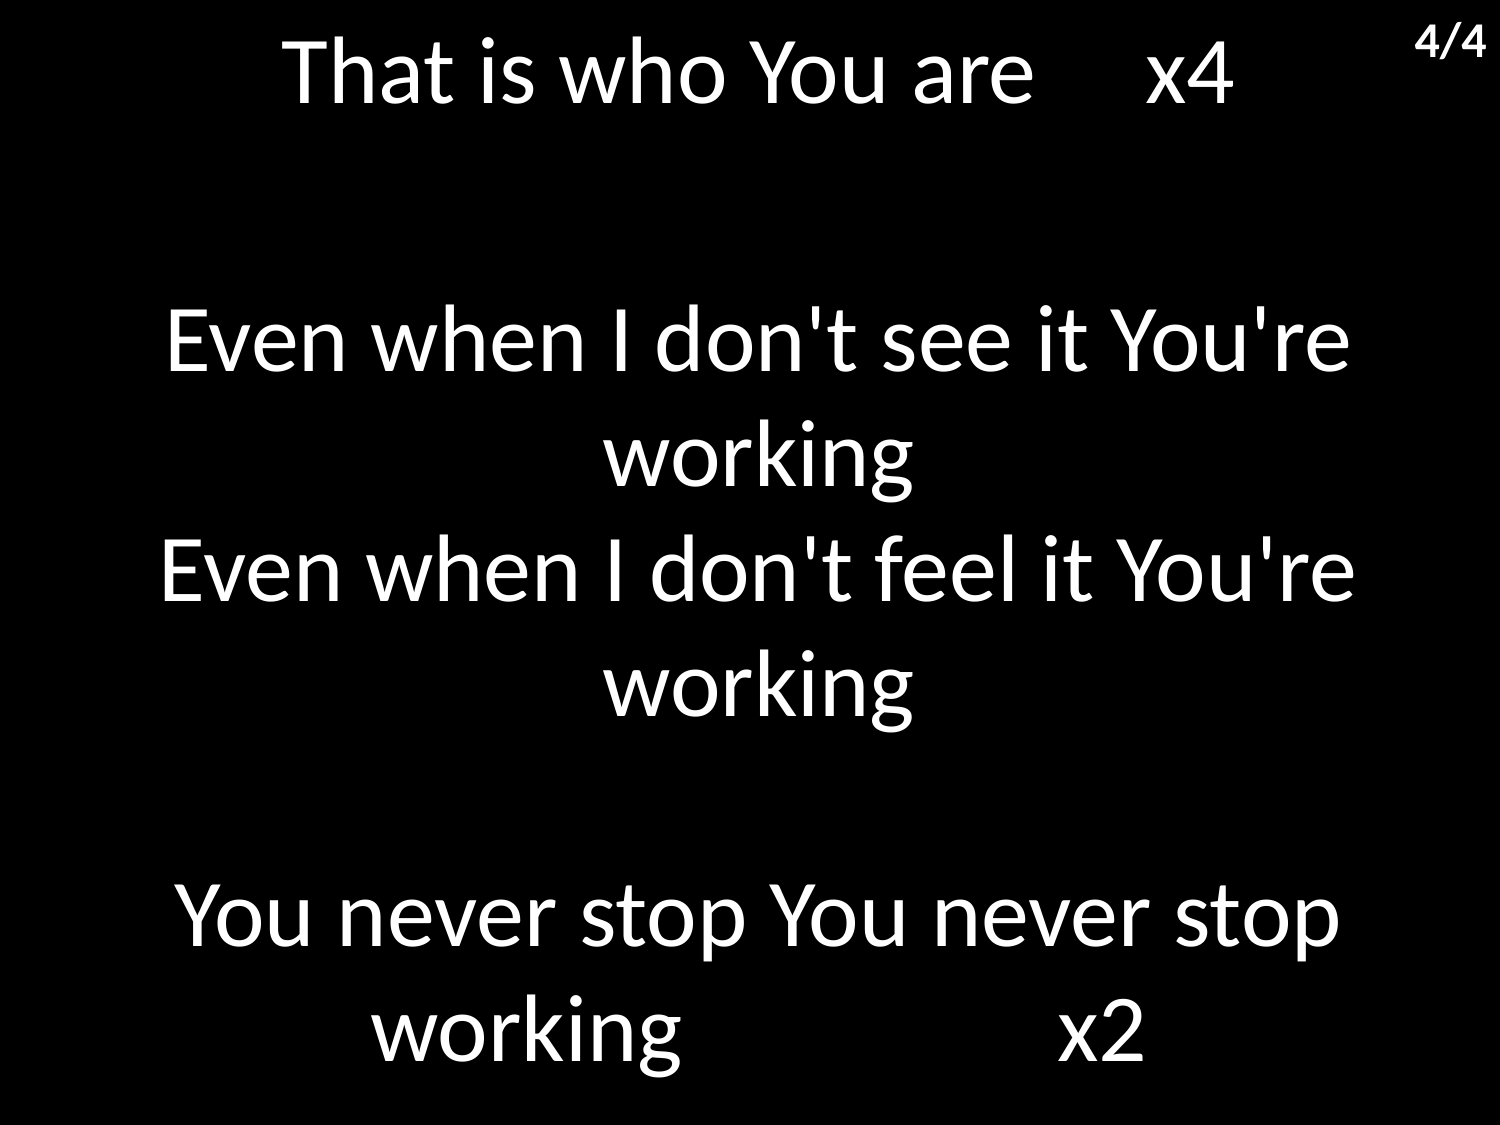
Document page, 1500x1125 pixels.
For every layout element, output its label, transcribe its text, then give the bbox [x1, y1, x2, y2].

text_box 4/4 [1399, 0, 1500, 75]
subtitle That is who You are x4 Even when I don't see it You're working Even when I don't feel it You're working You never stop You never stop working x2 [17, 0, 1500, 1094]
